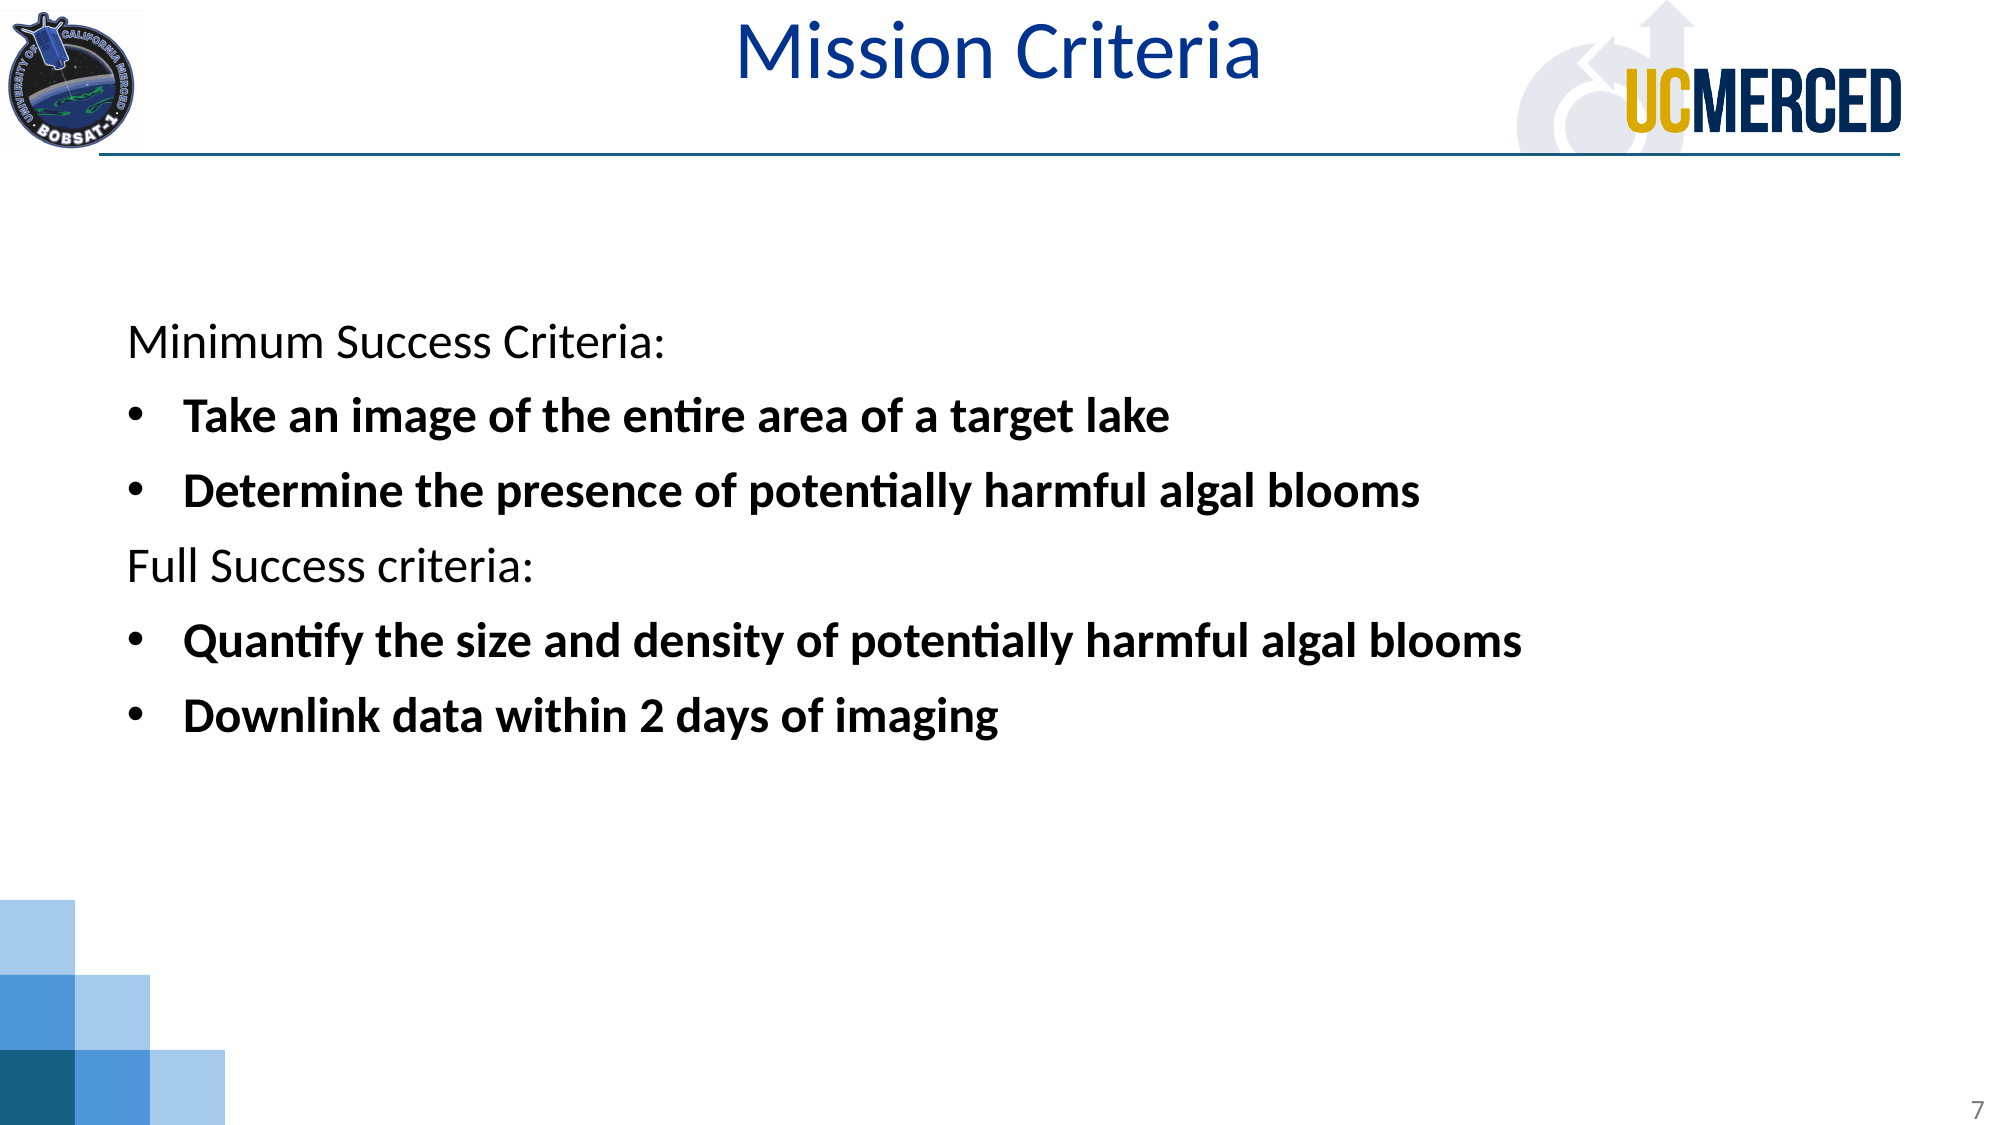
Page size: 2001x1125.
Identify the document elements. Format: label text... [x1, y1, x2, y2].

list Mission Criteria [312, 0, 1686, 152]
picture [1686, 67, 1901, 133]
text_box [73, 1051, 148, 1125]
text_box [0, 898, 76, 973]
text_box [0, 1051, 73, 1125]
list Minimum Success Criteria: Take an image of the entire area of a target lake Determine the presence of potentially harmful algal blooms Full Success criteria: Quantify the size and density of potentially harmful algal blooms Downlink data within 2 days of imaging [111, 151, 1599, 752]
picture [0, 9, 143, 153]
slide_number 7 [1550, 1098, 2000, 1125]
text_box [73, 973, 151, 1051]
text_box [148, 1048, 226, 1125]
text_box [0, 973, 73, 1051]
